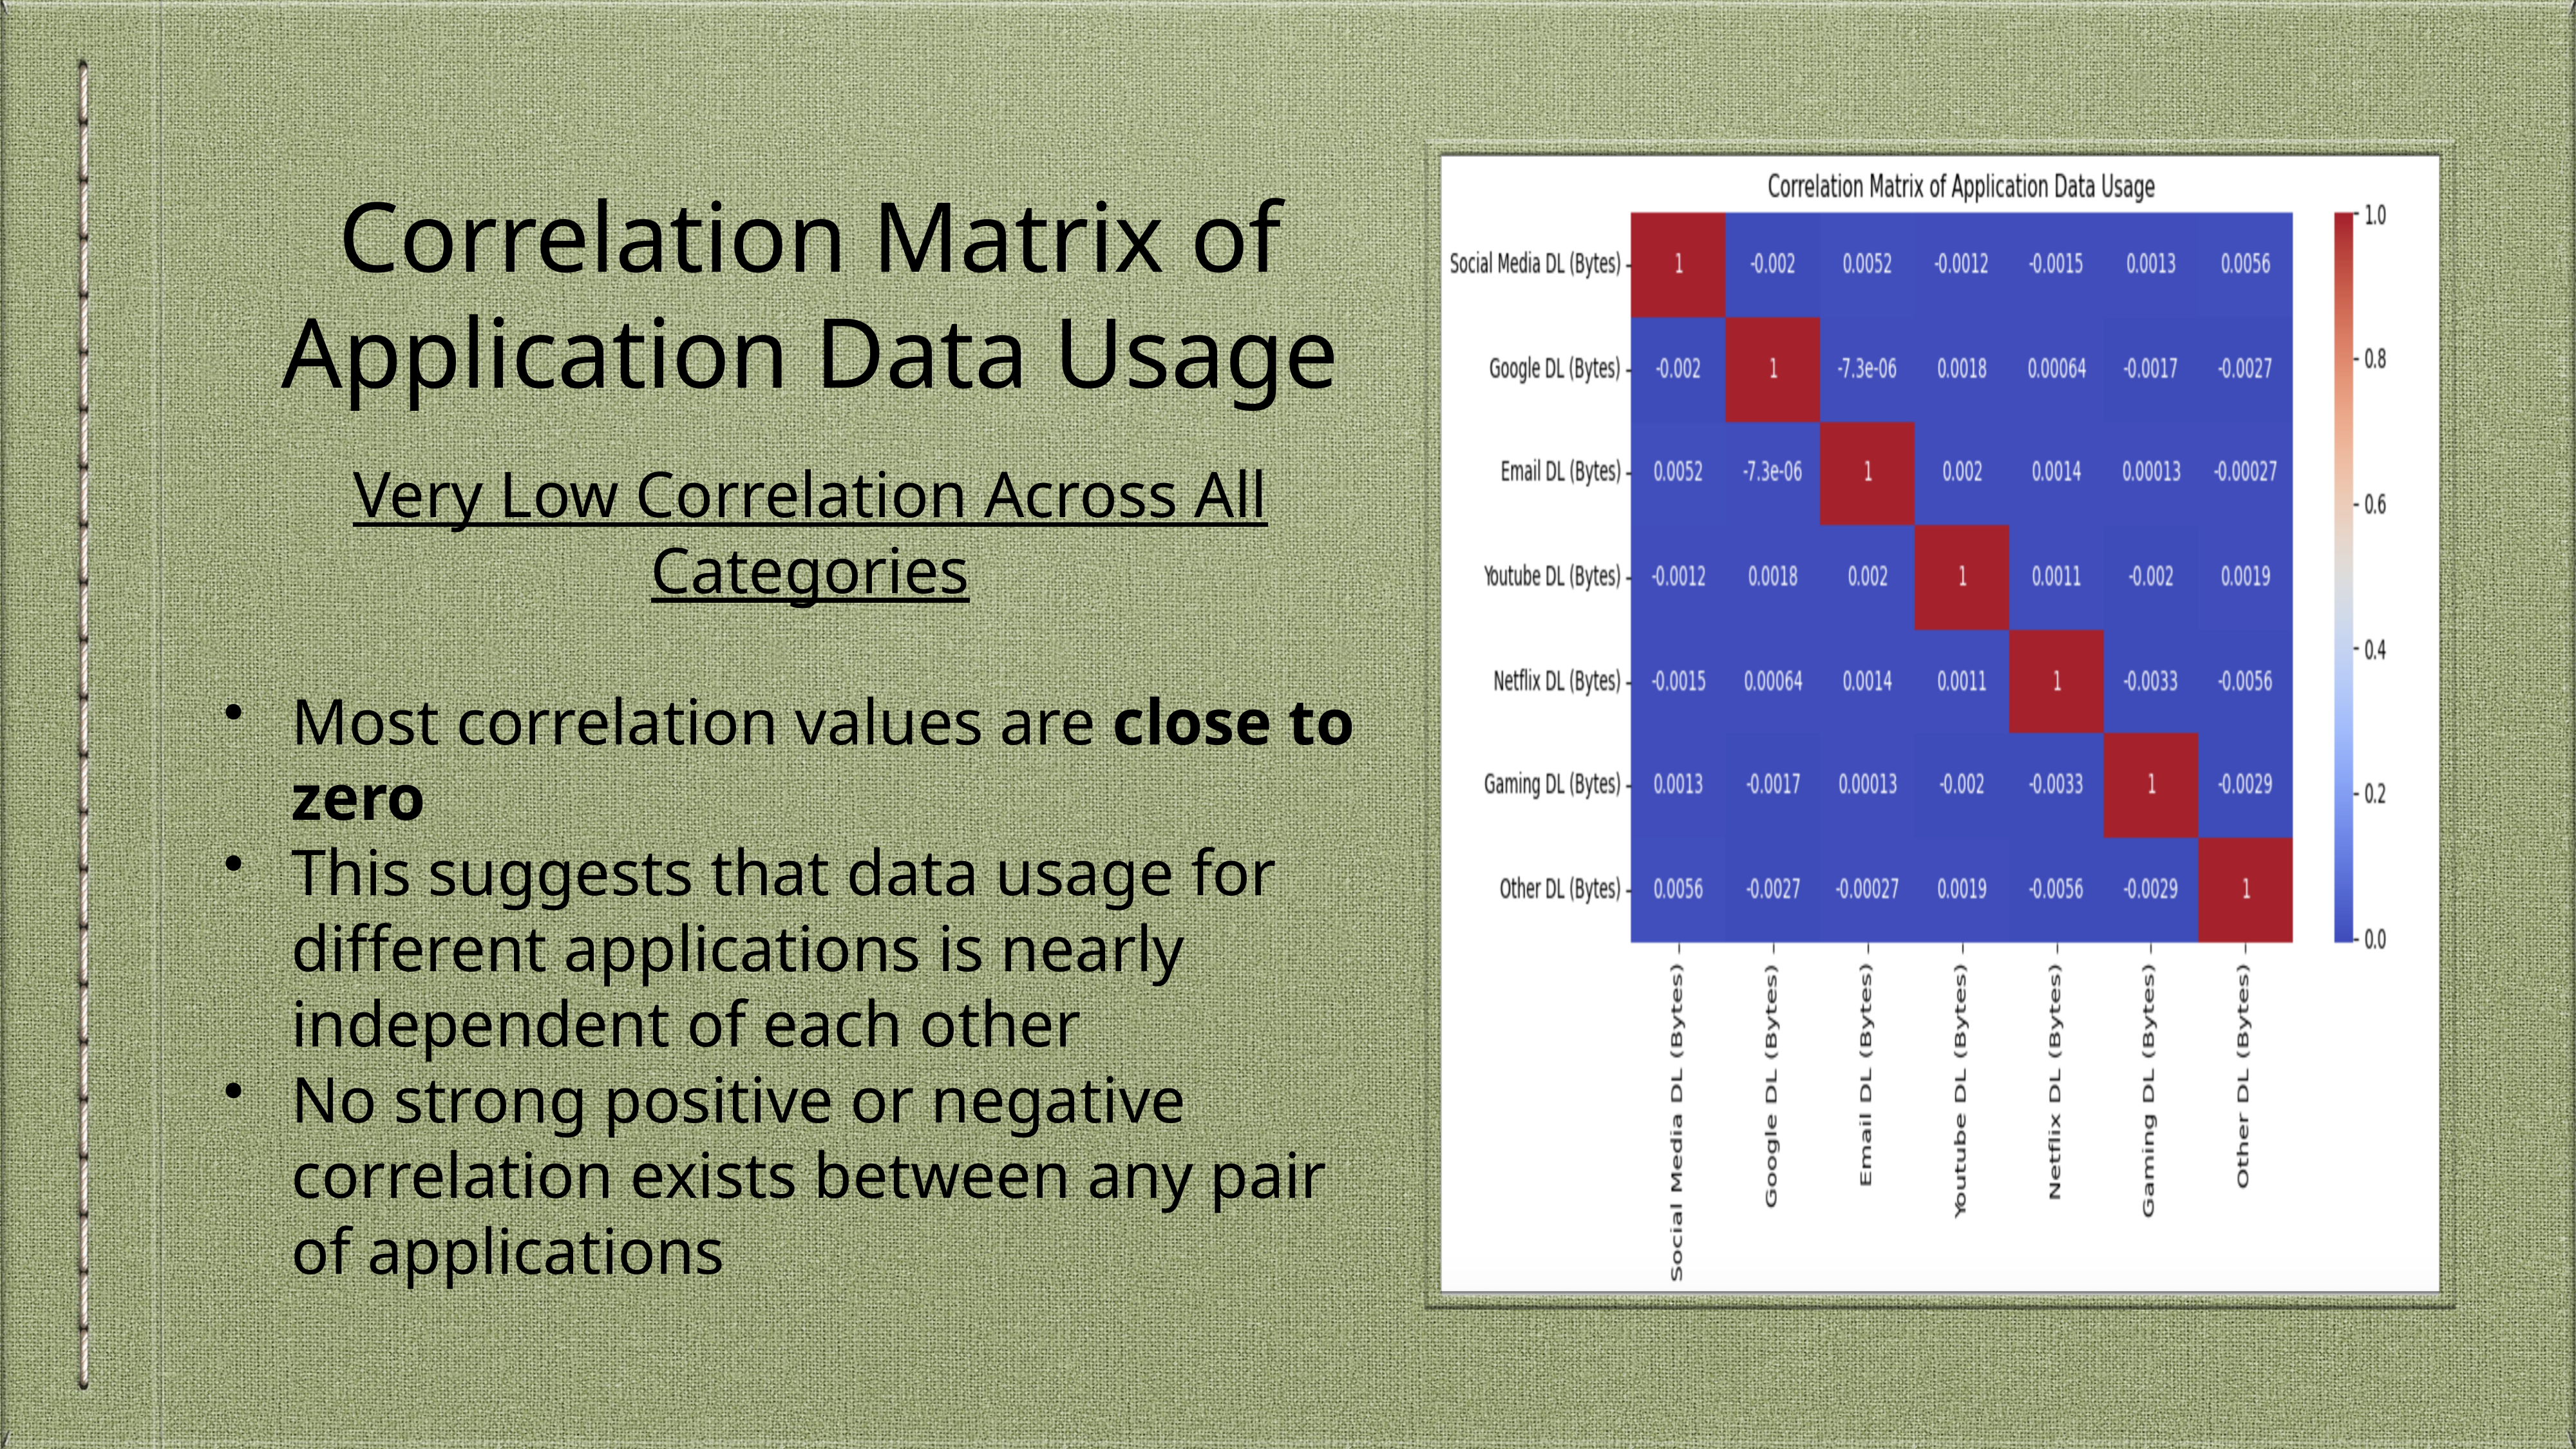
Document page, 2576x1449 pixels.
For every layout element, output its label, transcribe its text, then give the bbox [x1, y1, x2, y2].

list Very Low Correlation Across All Categories Most correlation values are close to zero This suggests that data usage for different applications is nearly independent of each other No strong positive or negative correlation exists between any pair of applications [218, 448, 1403, 1302]
title Correlation Matrix of Application Data Usage [218, 144, 1403, 413]
picture [0, 0, 2576, 1449]
